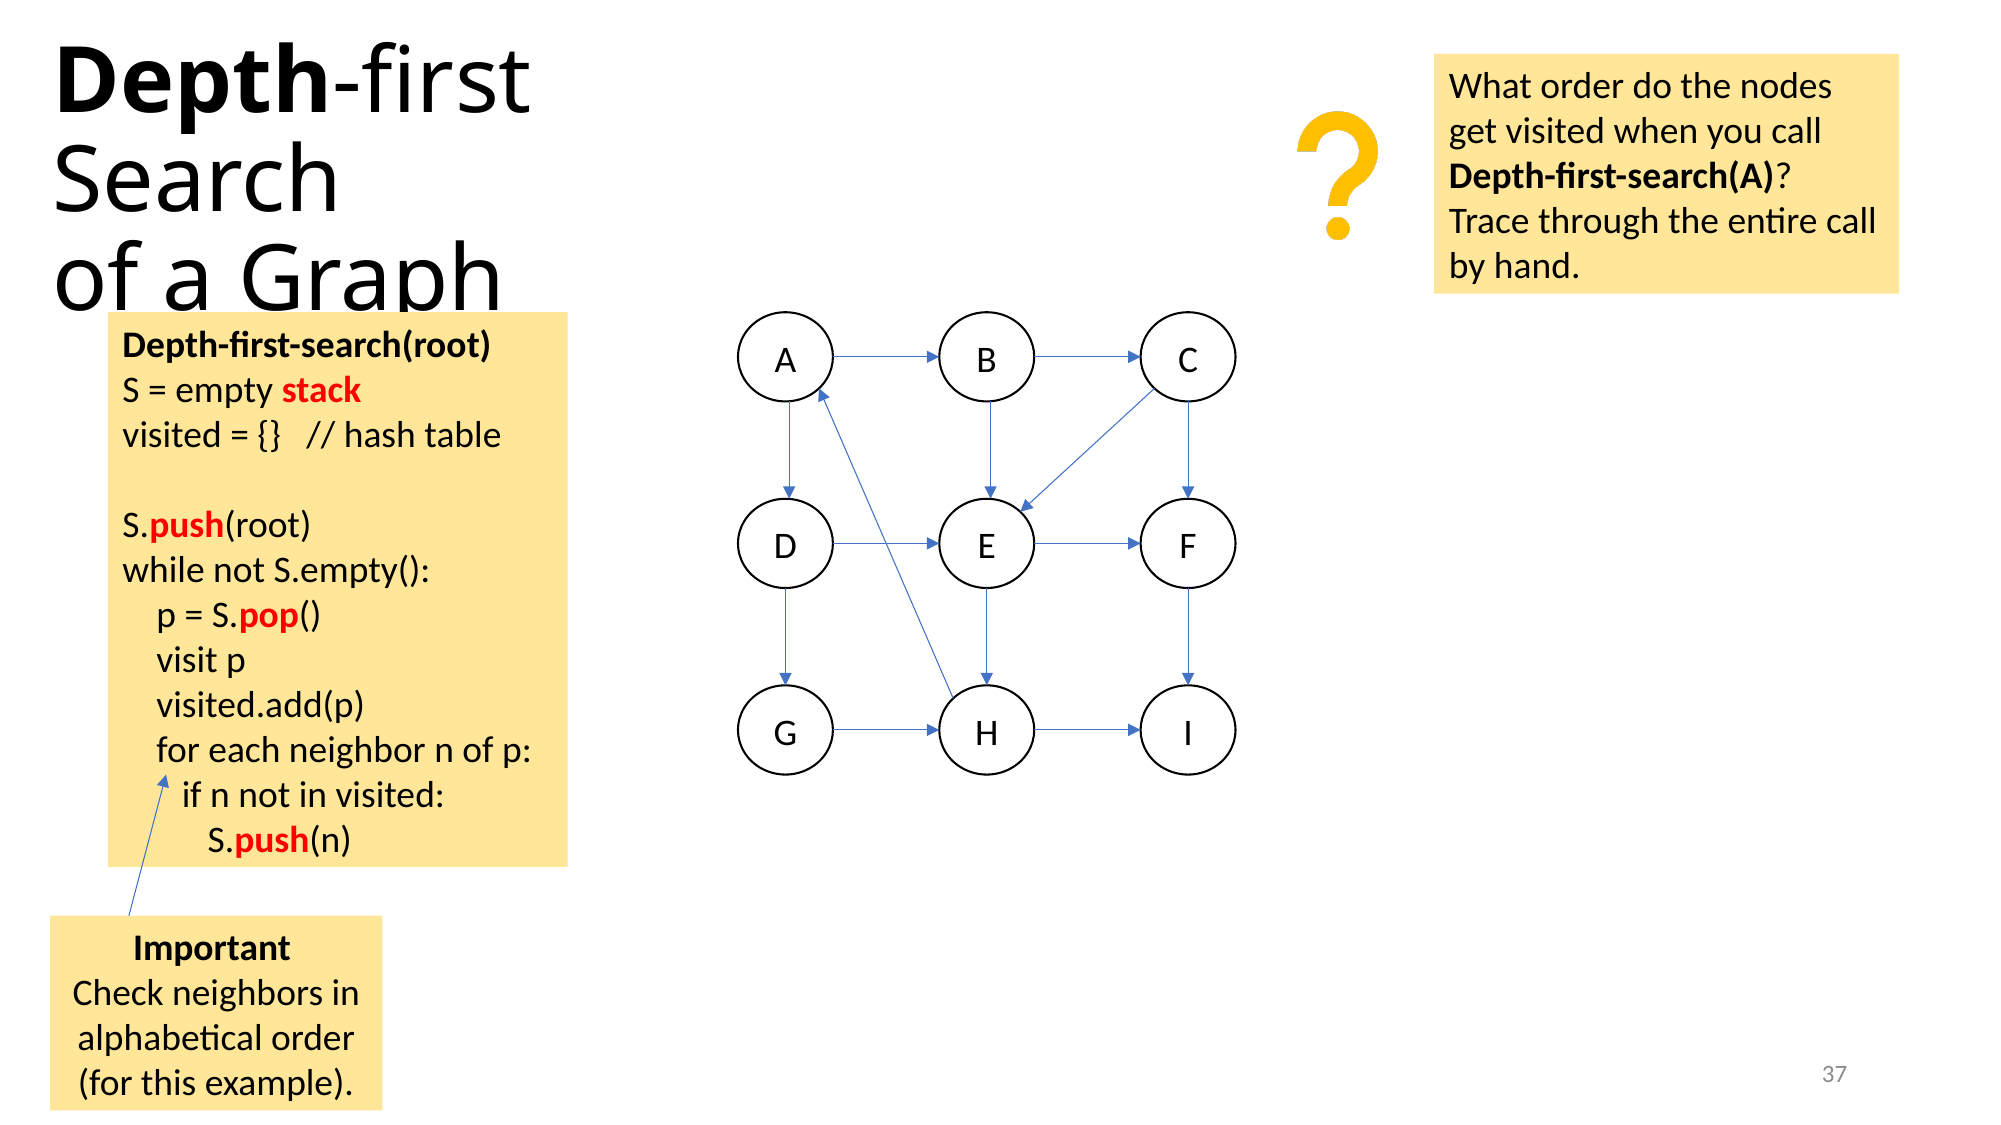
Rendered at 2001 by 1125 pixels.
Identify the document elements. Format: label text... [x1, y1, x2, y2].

text_box Depth-first-search(root) S = empty stack visited = {} // hash table S.push(root) while not S.empty(): p = S.pop() visit p visited.add(p) for each neighbor n of p: if n not in visited: S.push(n) [107, 312, 568, 867]
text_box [737, 312, 833, 402]
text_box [737, 498, 819, 588]
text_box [939, 685, 1035, 775]
text_box Important Check neighbors in alphabetical order (for this example). [50, 915, 383, 1111]
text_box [1140, 498, 1236, 588]
slide_number 37 [1412, 1042, 1863, 1103]
text_box Depth-first Search of a Graph [37, 26, 747, 244]
picture [1262, 100, 1413, 251]
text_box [128, 774, 167, 916]
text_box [1140, 312, 1236, 402]
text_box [819, 388, 954, 699]
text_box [1140, 685, 1236, 775]
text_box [939, 312, 1035, 402]
text_box What order do the nodes get visited when you call Depth-first-search(A)? Trace through the entire call by hand. [1434, 53, 1900, 294]
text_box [737, 685, 833, 775]
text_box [1020, 388, 1155, 512]
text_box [954, 498, 1035, 588]
